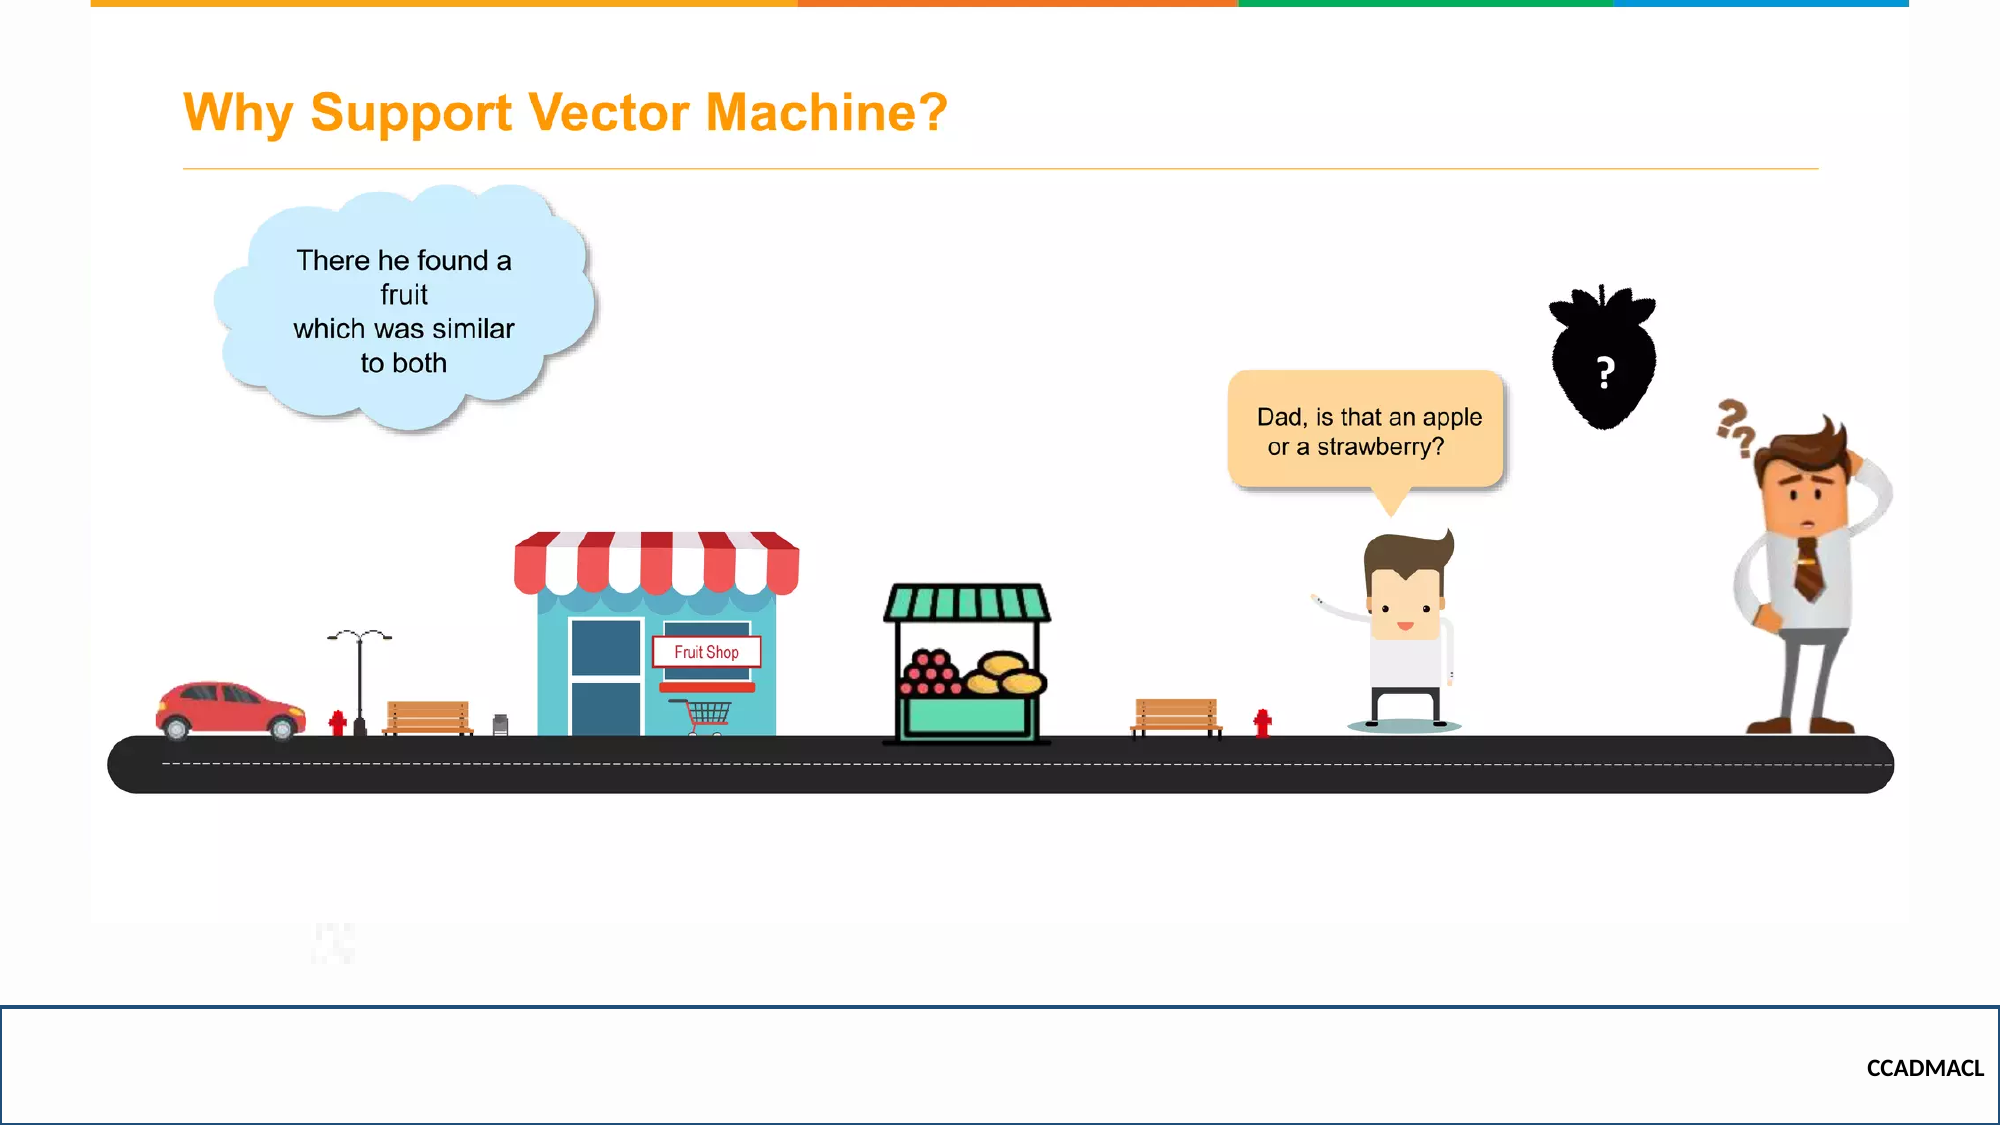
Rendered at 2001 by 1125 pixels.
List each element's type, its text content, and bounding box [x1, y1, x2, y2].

footer CCADMACL [0, 1007, 2000, 1125]
picture [0, 0, 2000, 1007]
